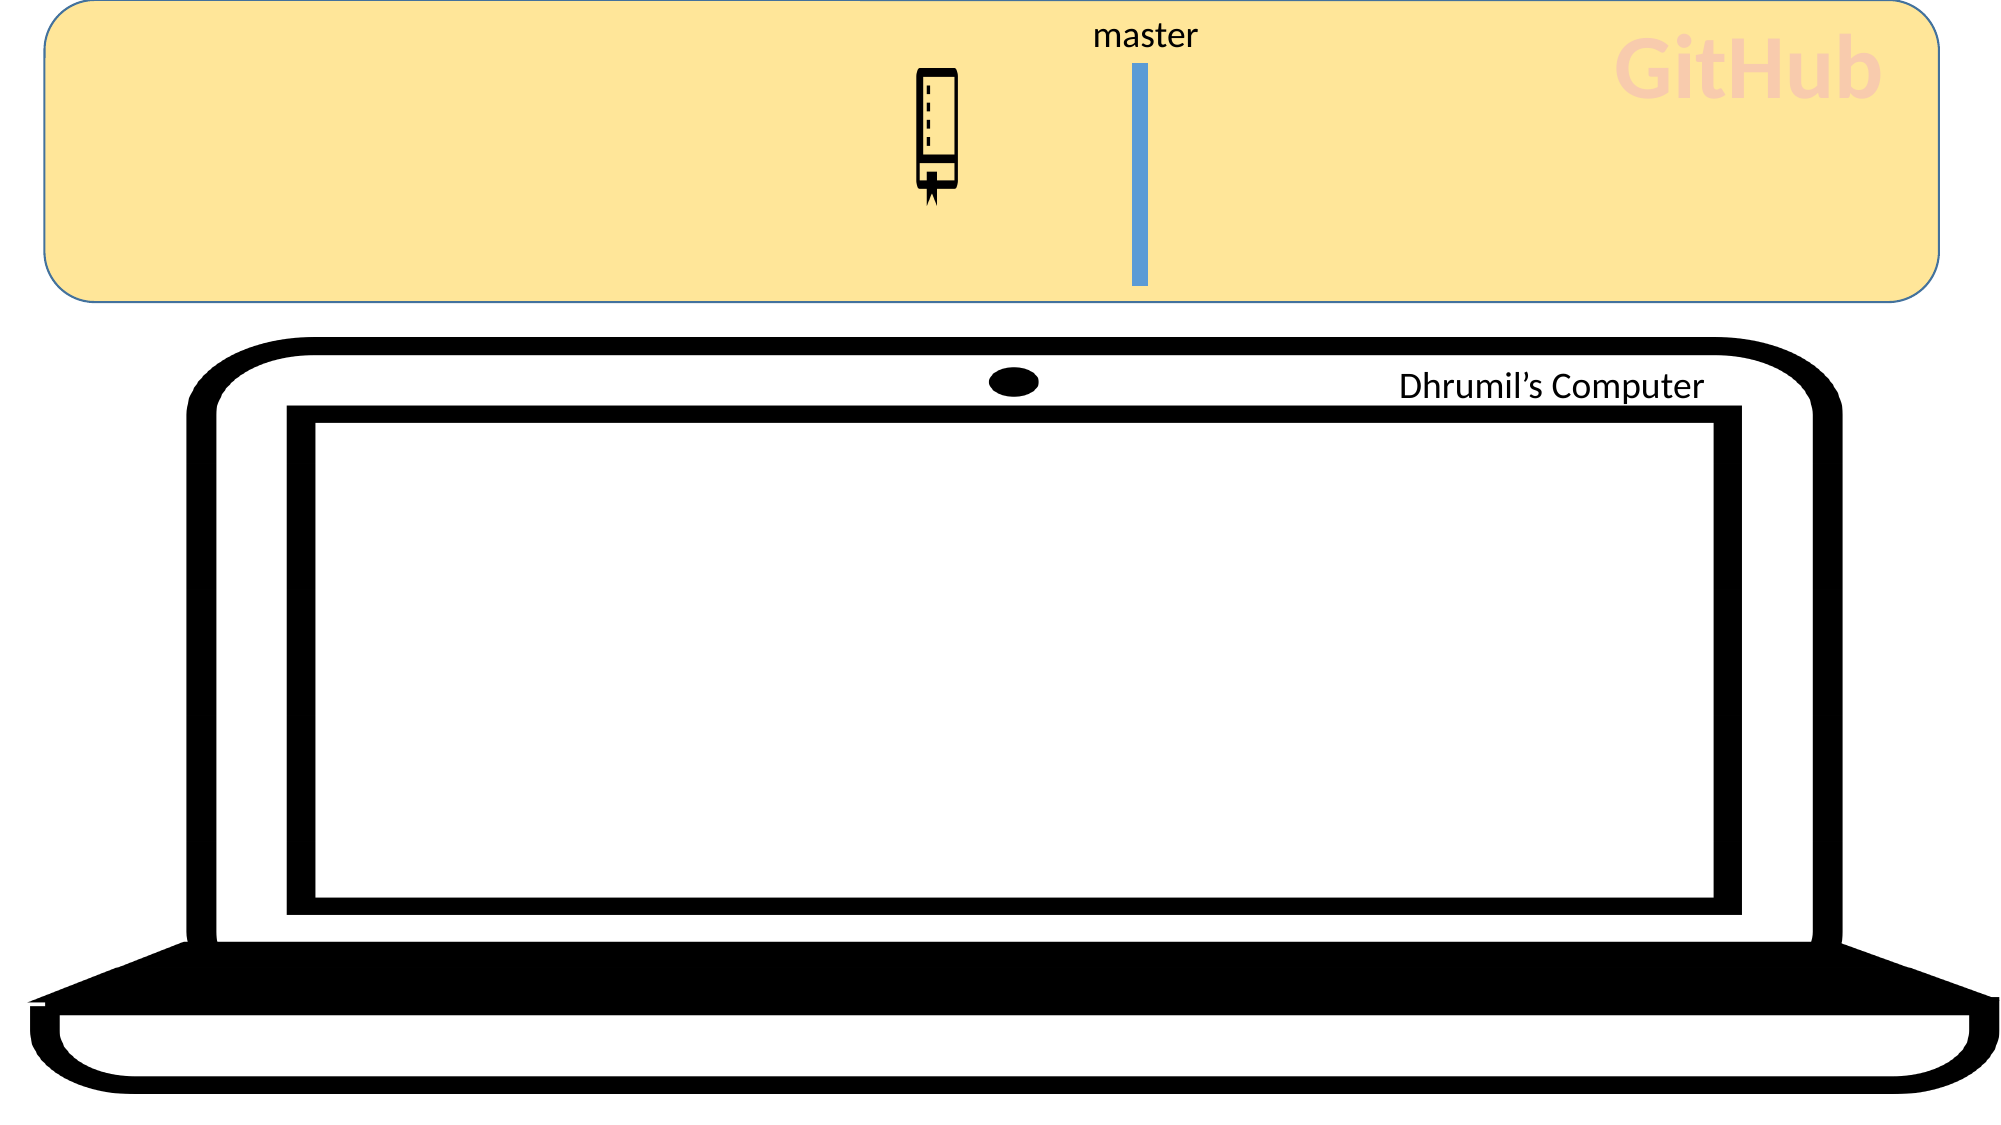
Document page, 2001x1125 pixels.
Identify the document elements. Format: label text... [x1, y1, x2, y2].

picture [826, 0, 1048, 275]
text_box GitHub [1599, 0, 2000, 125]
text_box master [1077, 2, 1324, 63]
text_box [43, 0, 1940, 304]
picture [27, 337, 2000, 1094]
